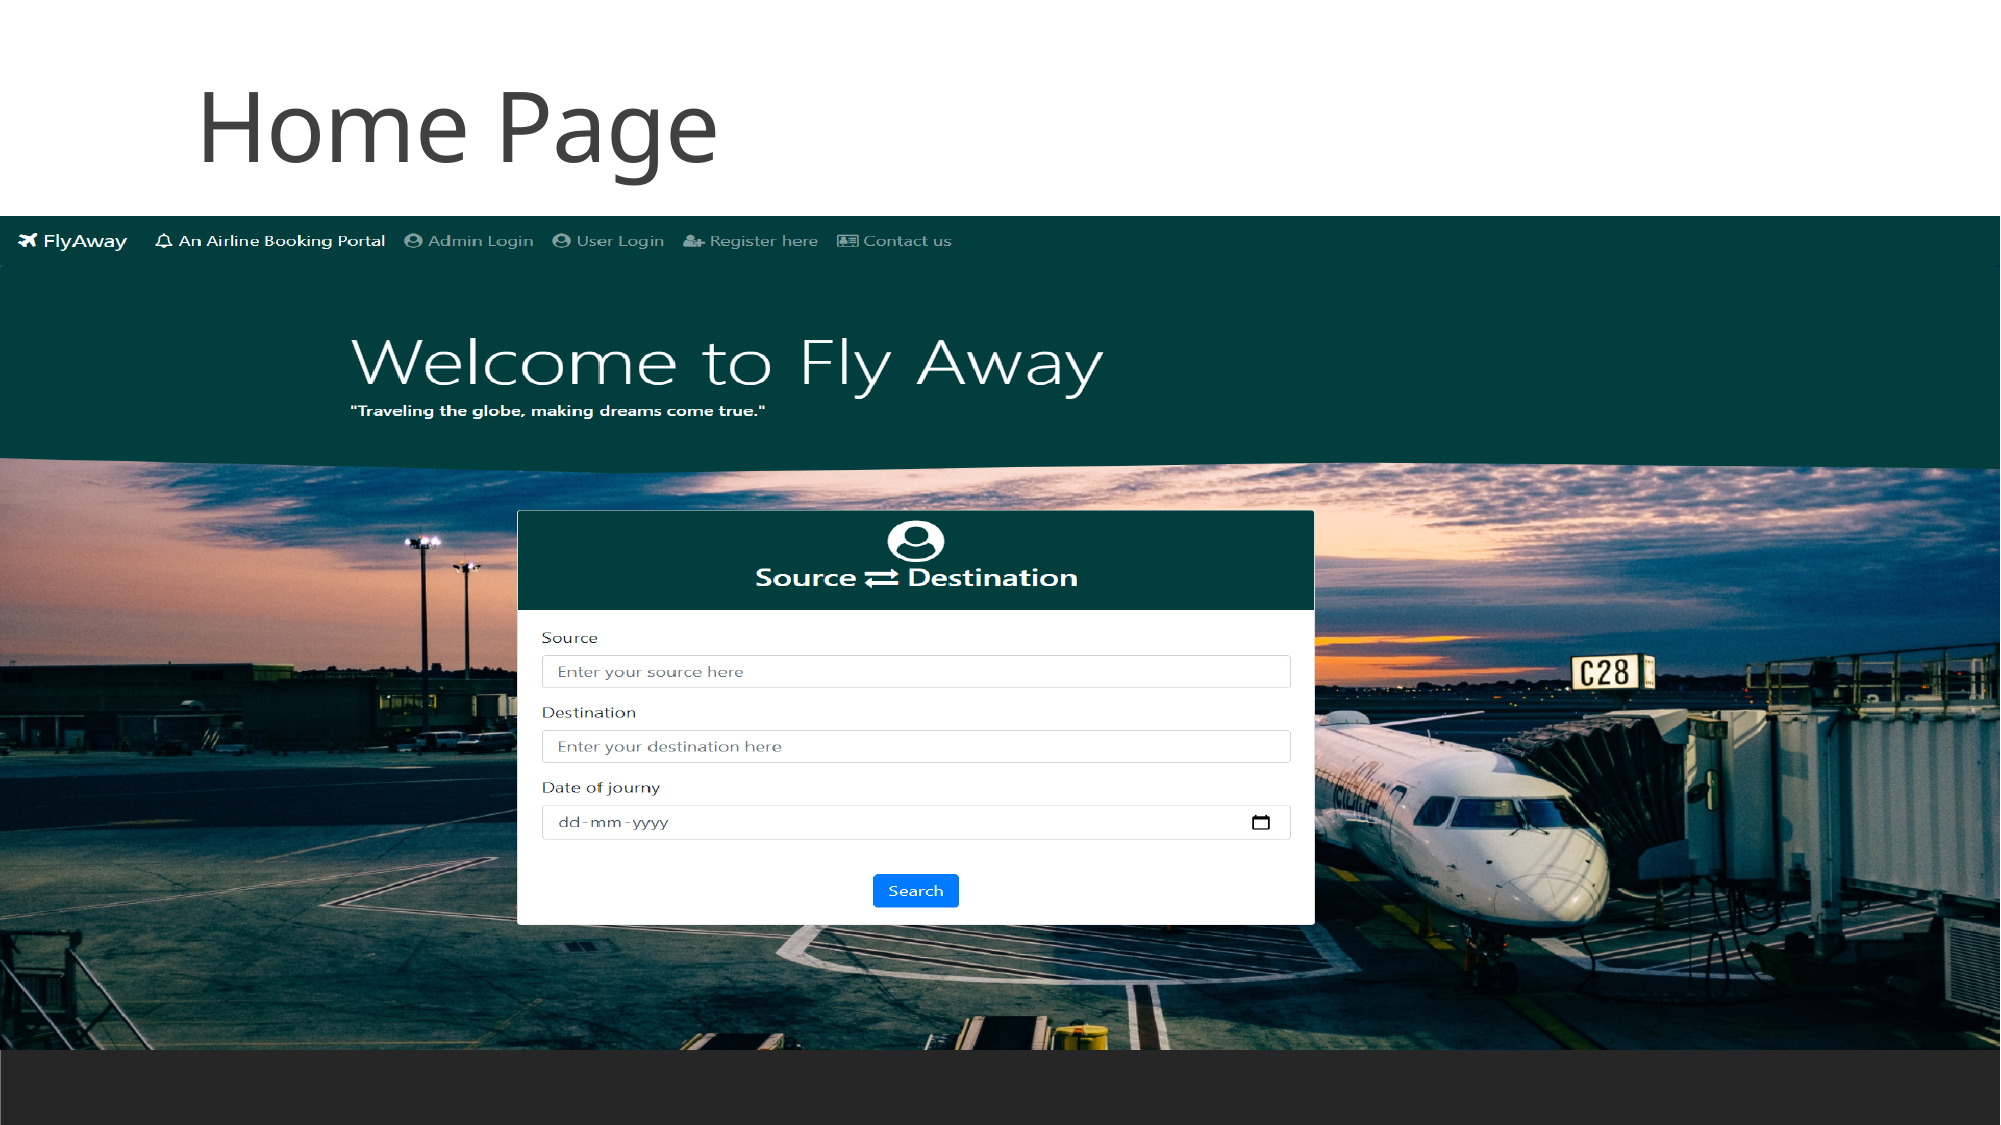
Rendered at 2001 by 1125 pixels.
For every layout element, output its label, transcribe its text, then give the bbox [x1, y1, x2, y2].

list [0, 215, 2000, 1051]
title Home Page [180, 47, 1830, 192]
